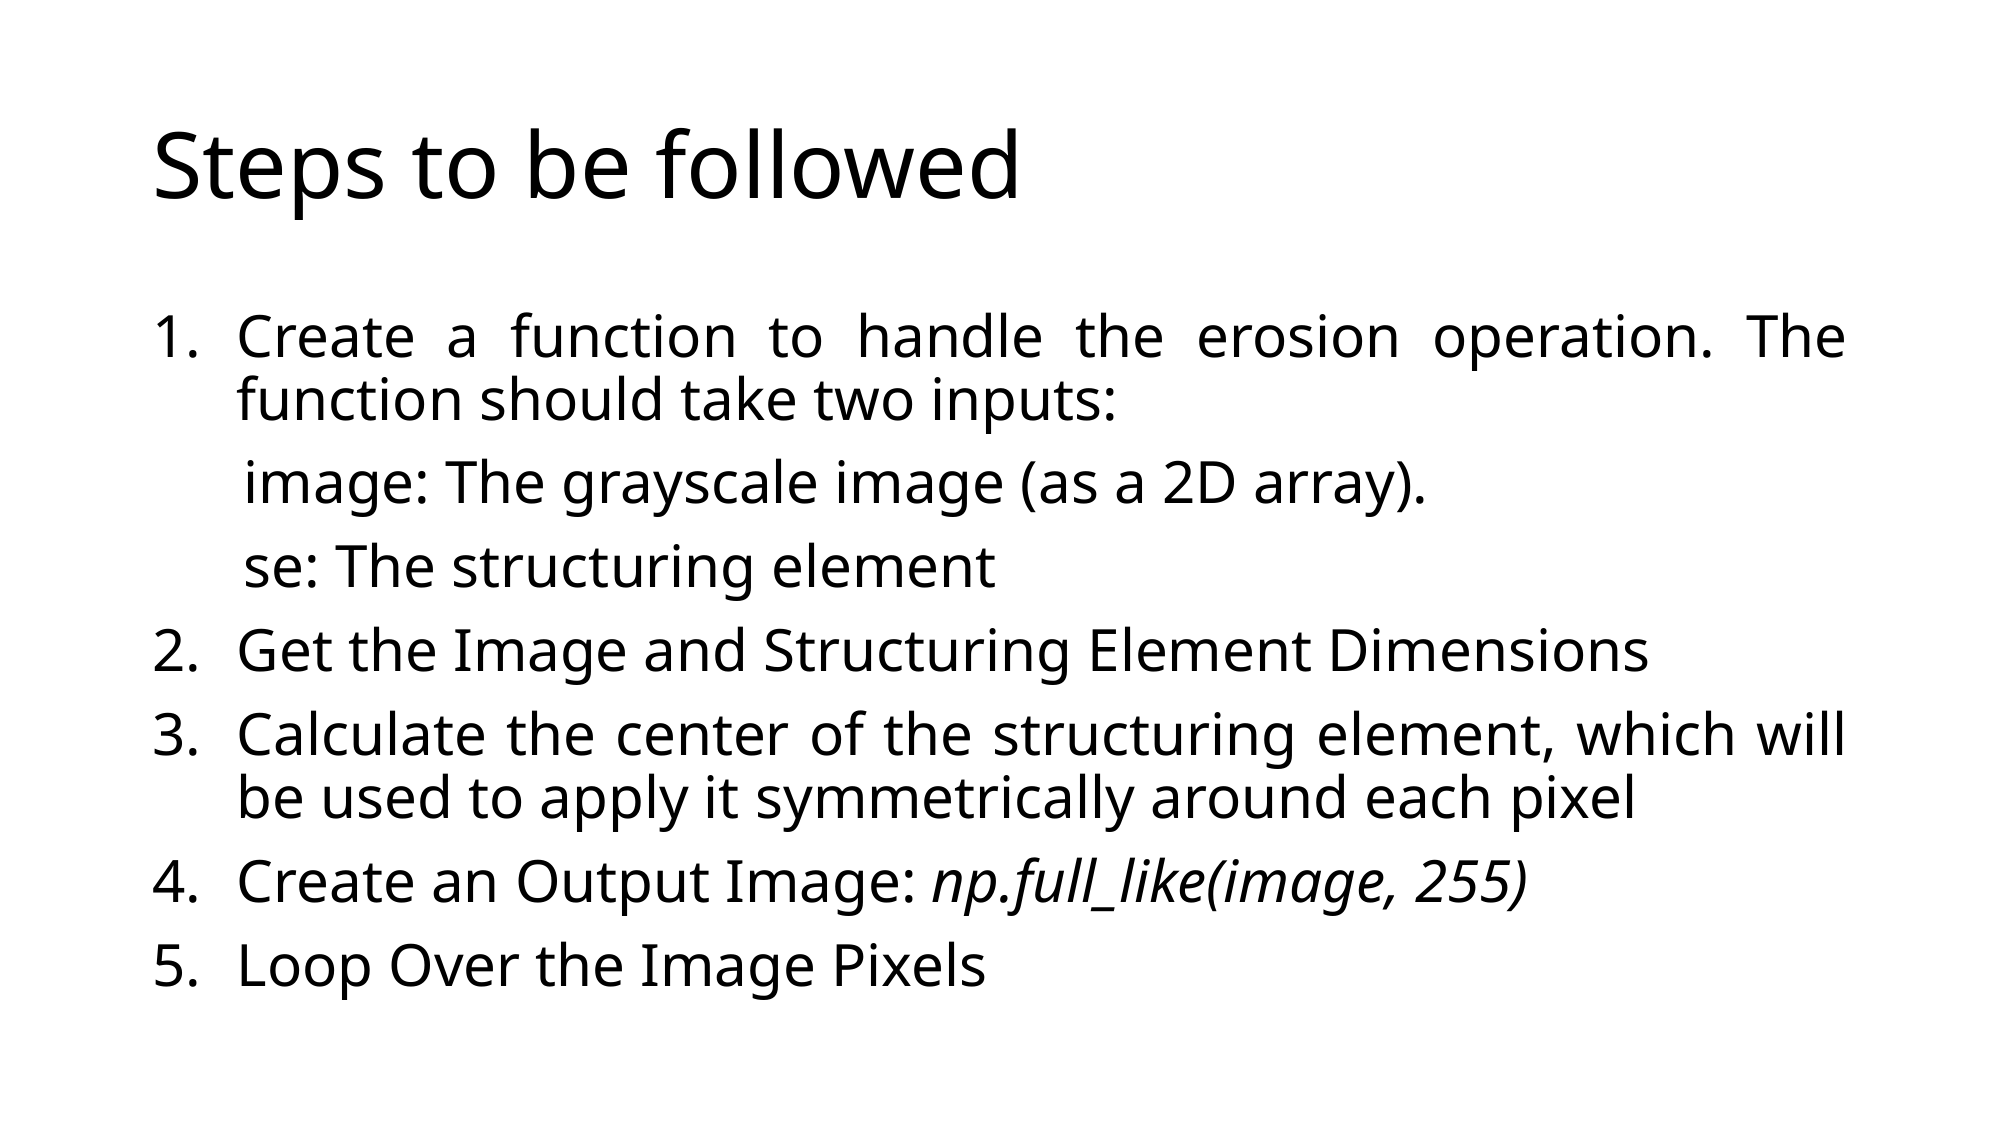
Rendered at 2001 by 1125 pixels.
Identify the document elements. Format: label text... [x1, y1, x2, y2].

title Steps to be followed [137, 59, 1863, 278]
list Create a function to handle the erosion operation. The function should take two inputs: image: The grayscale image (as a 2D array). se: The structuring element Get the Image and Structuring Element Dimensions Calculate the center of the structuring element, which will be used to apply it symmetrically around each pixel Create an Output Image: np.full_like(image, 255) Loop Over the Image Pixels [137, 299, 1863, 1014]
